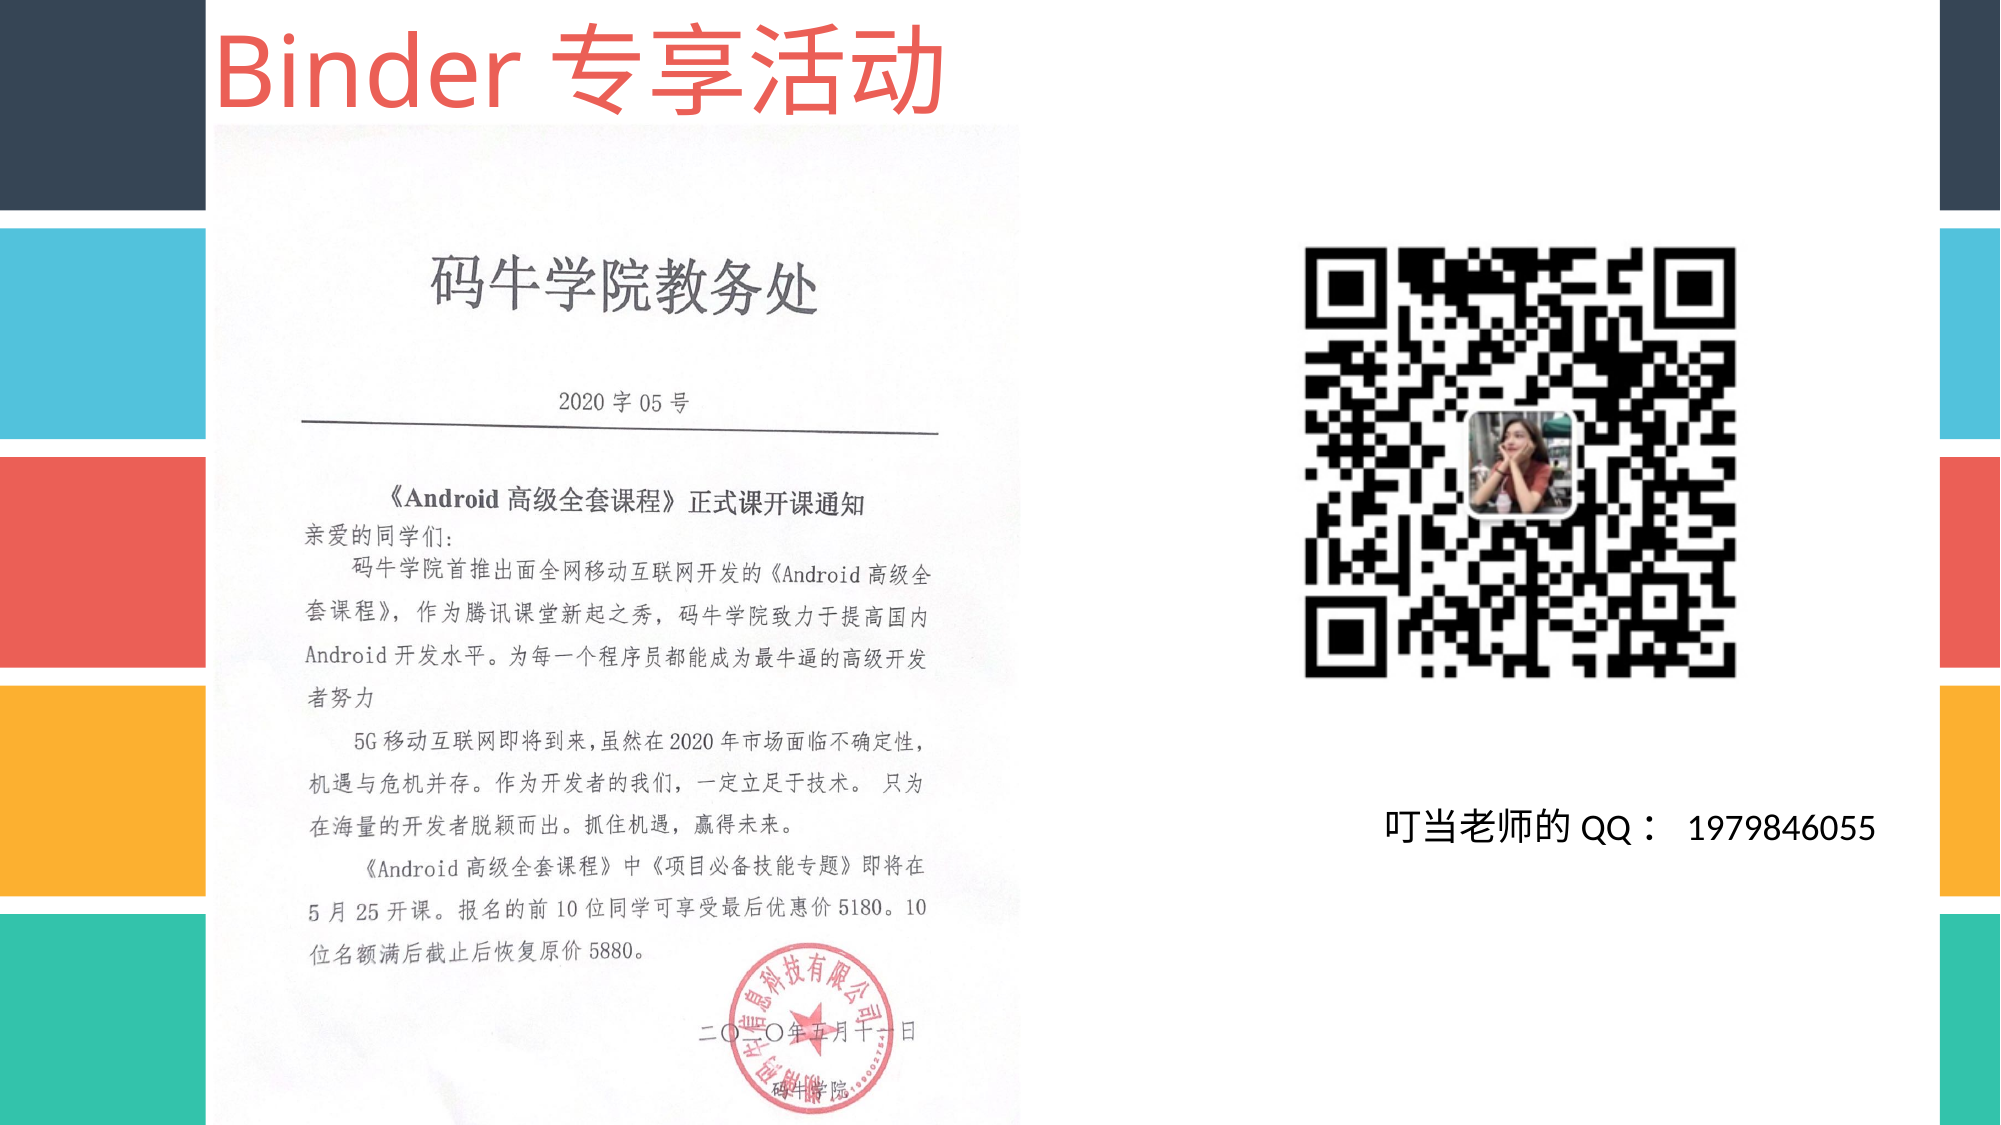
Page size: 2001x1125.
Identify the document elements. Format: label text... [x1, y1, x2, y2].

text_box 叮当老师的QQ：1979846055 [1369, 795, 1892, 856]
picture [213, 123, 1021, 1125]
text_box [0, 685, 206, 897]
text_box [1939, 228, 2000, 440]
text_box [1939, 685, 2000, 897]
text_box [1939, 0, 2000, 211]
picture [1284, 228, 1754, 698]
text_box [0, 0, 206, 211]
text_box [1939, 914, 2000, 1125]
text_box [0, 228, 206, 440]
text_box [0, 457, 206, 668]
text_box [1939, 457, 2000, 668]
text_box [0, 914, 206, 1125]
text_box Binder专享活动 [196, 0, 963, 135]
